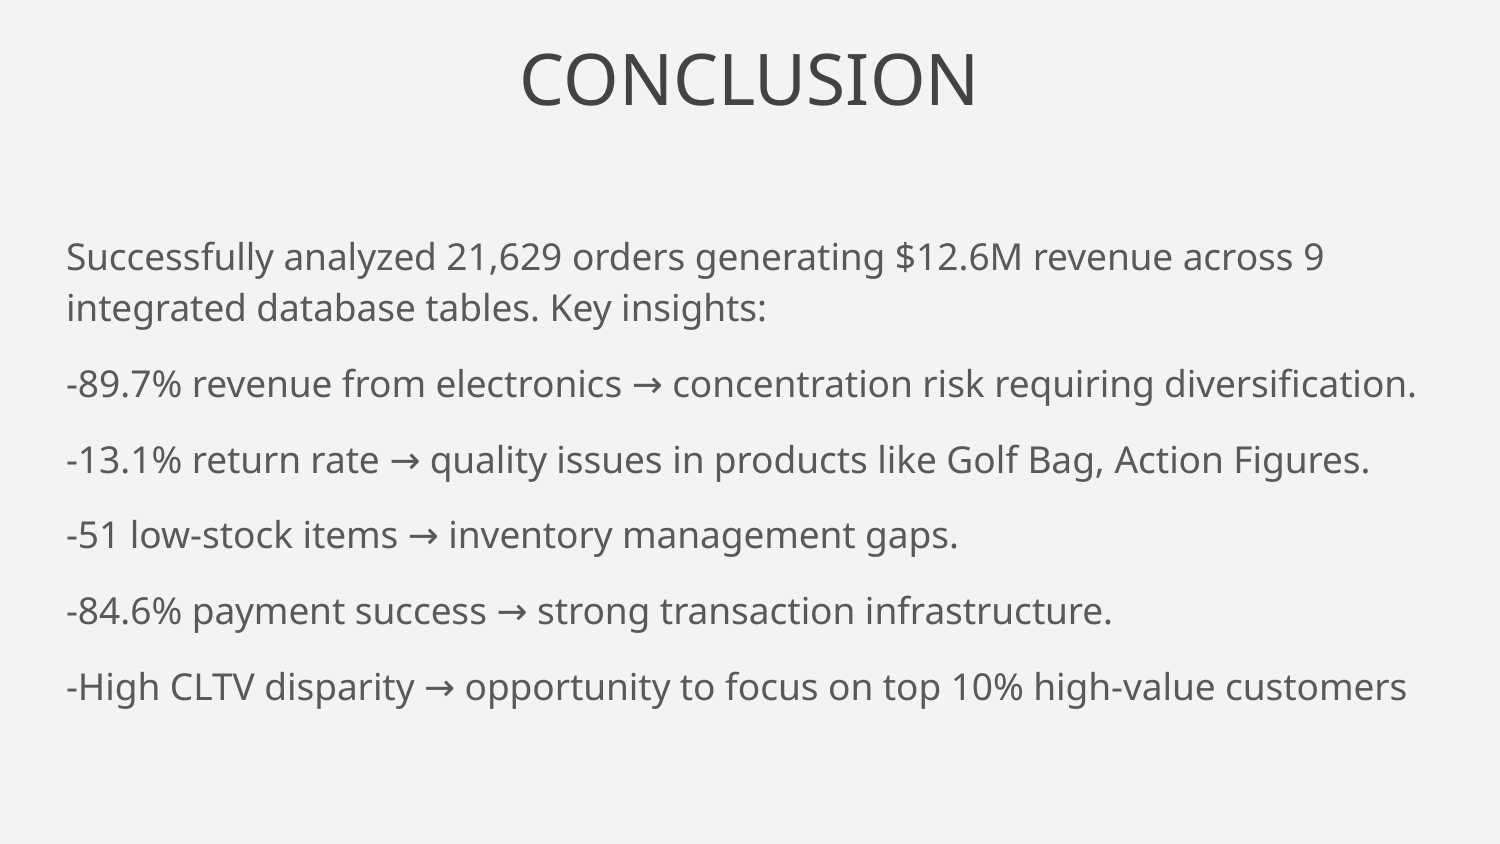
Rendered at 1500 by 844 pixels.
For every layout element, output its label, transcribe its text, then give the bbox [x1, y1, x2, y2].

title CONCLUSION [51, 19, 1449, 161]
list Successfully analyzed 21,629 orders generating $12.6M revenue across 9 integrated database tables. Key insights: -89.7% revenue from electronics → concentration risk requiring diversification. -13.1% return rate → quality issues in products like Golf Bag, Action Figures. -51 low-stock items → inventory management gaps. -84.6% payment success → strong transaction infrastructure. -High CLTV disparity → opportunity to focus on top 10% high-value customers [51, 211, 1449, 773]
